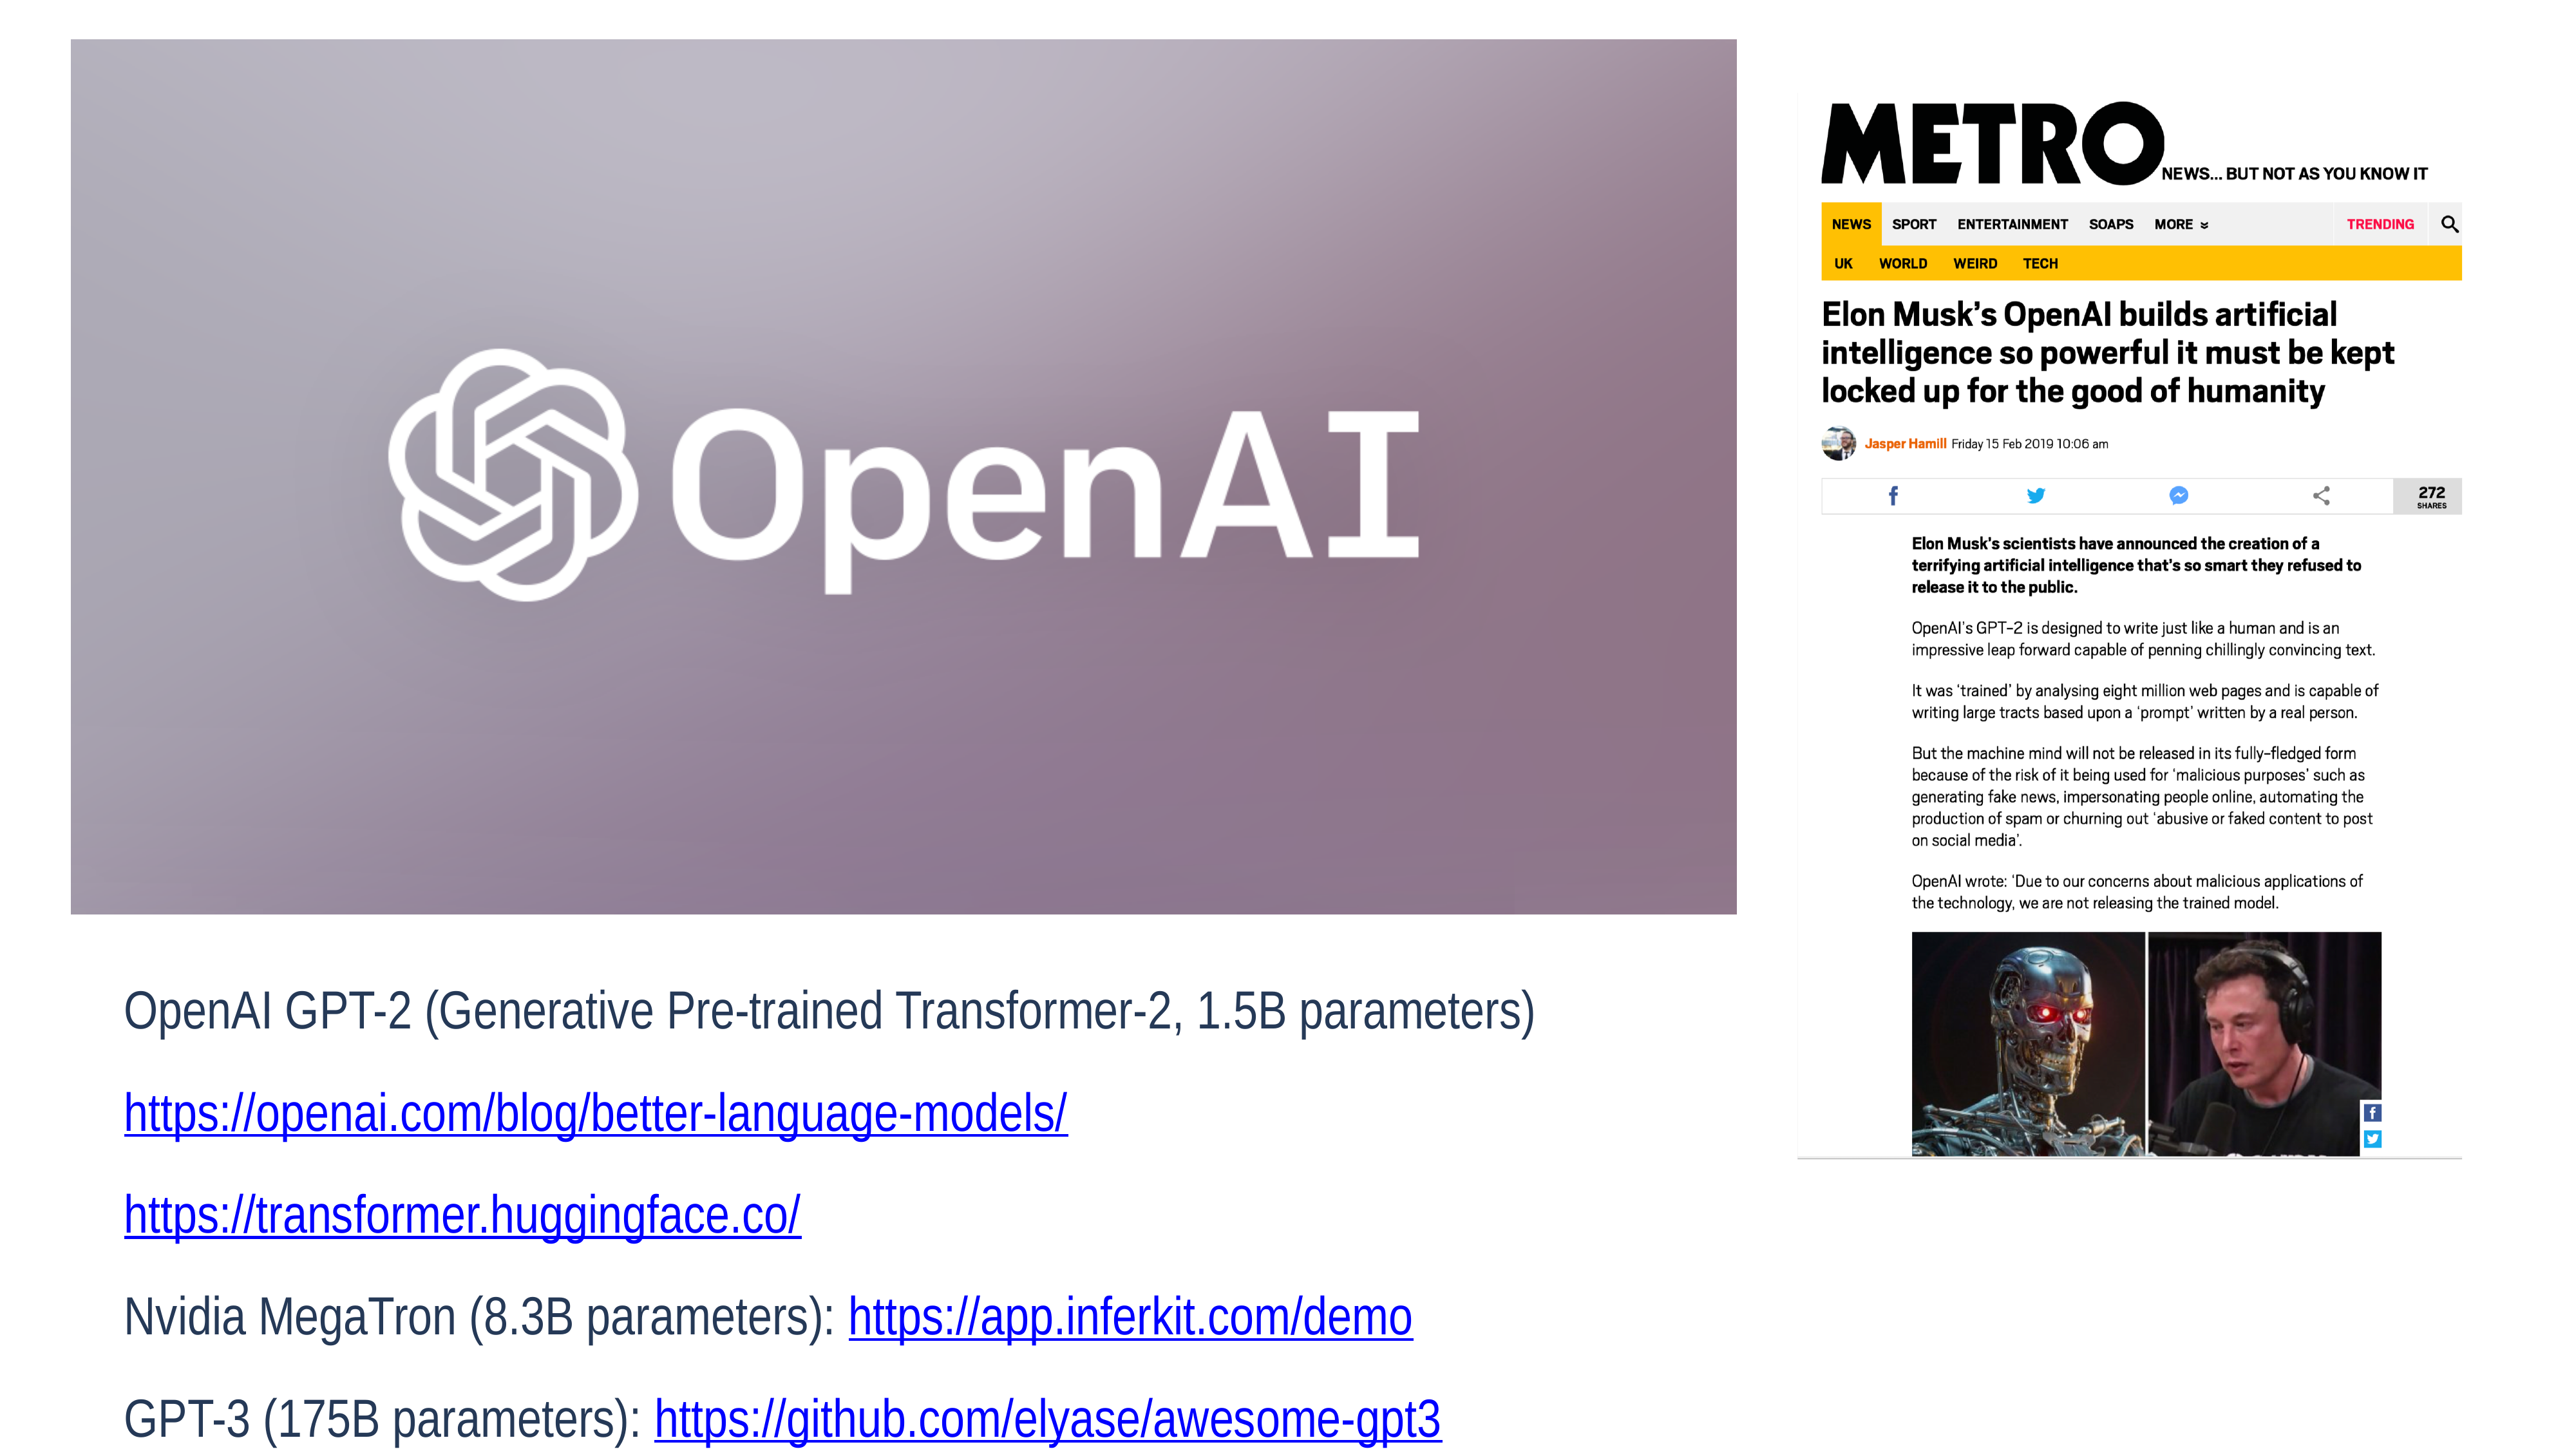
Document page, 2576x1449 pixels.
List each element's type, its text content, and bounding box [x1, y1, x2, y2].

text_box OpenAI GPT-2 (Generative Pre-trained Transformer-2, 1.5B parameters) https://openai.com/blog/better-language-models/ https://transformer.huggingface.co/ Nvidia MegaTron (8.3B parameters): https://app.inferkit.com/demo GPT-3 (175B parameters): https://github.com/elyase/awesome-gpt3 [116, 967, 2389, 1449]
picture [1797, 93, 2463, 1159]
picture [71, 39, 1737, 914]
